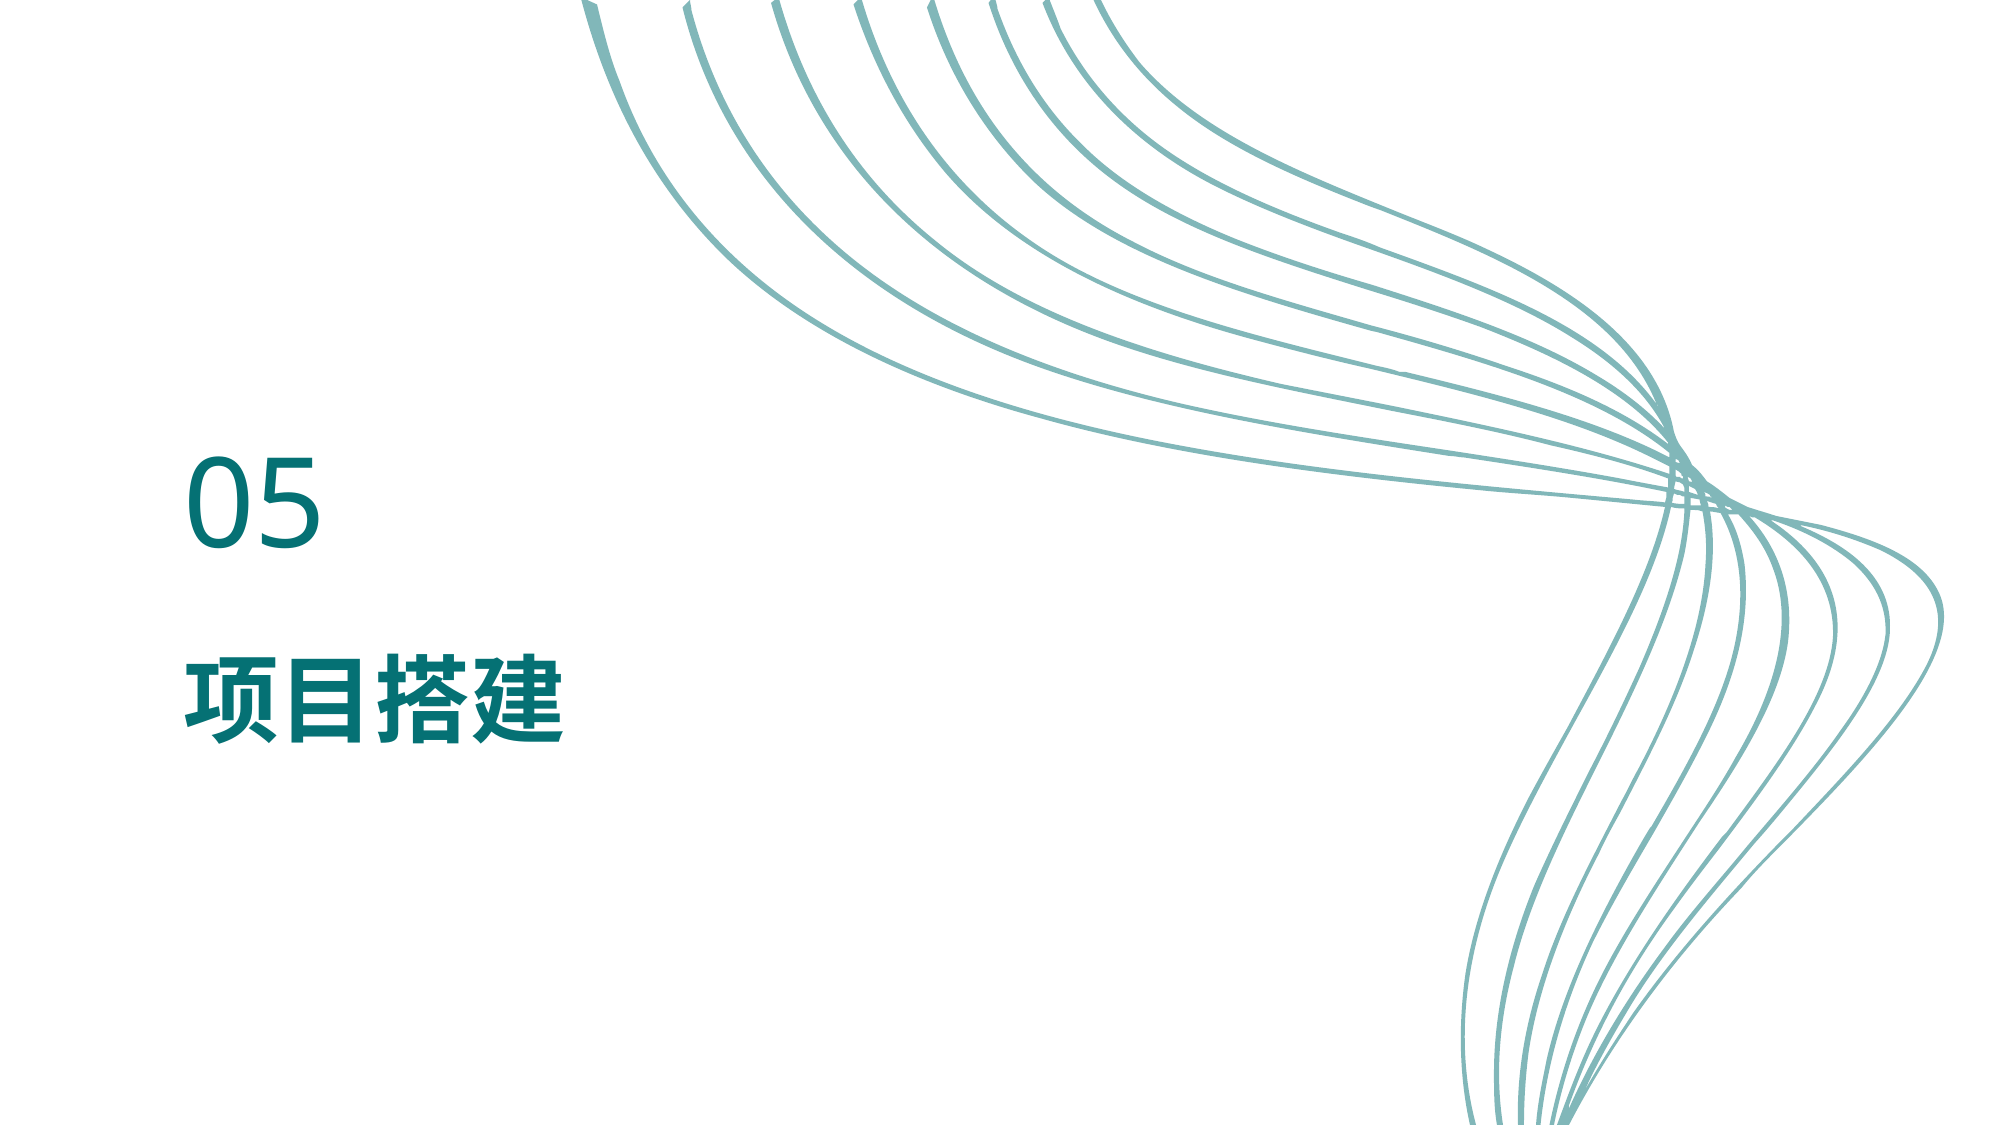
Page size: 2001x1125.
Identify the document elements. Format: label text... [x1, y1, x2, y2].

title 项目搭建 [183, 639, 1537, 981]
list 05 [183, 221, 832, 573]
